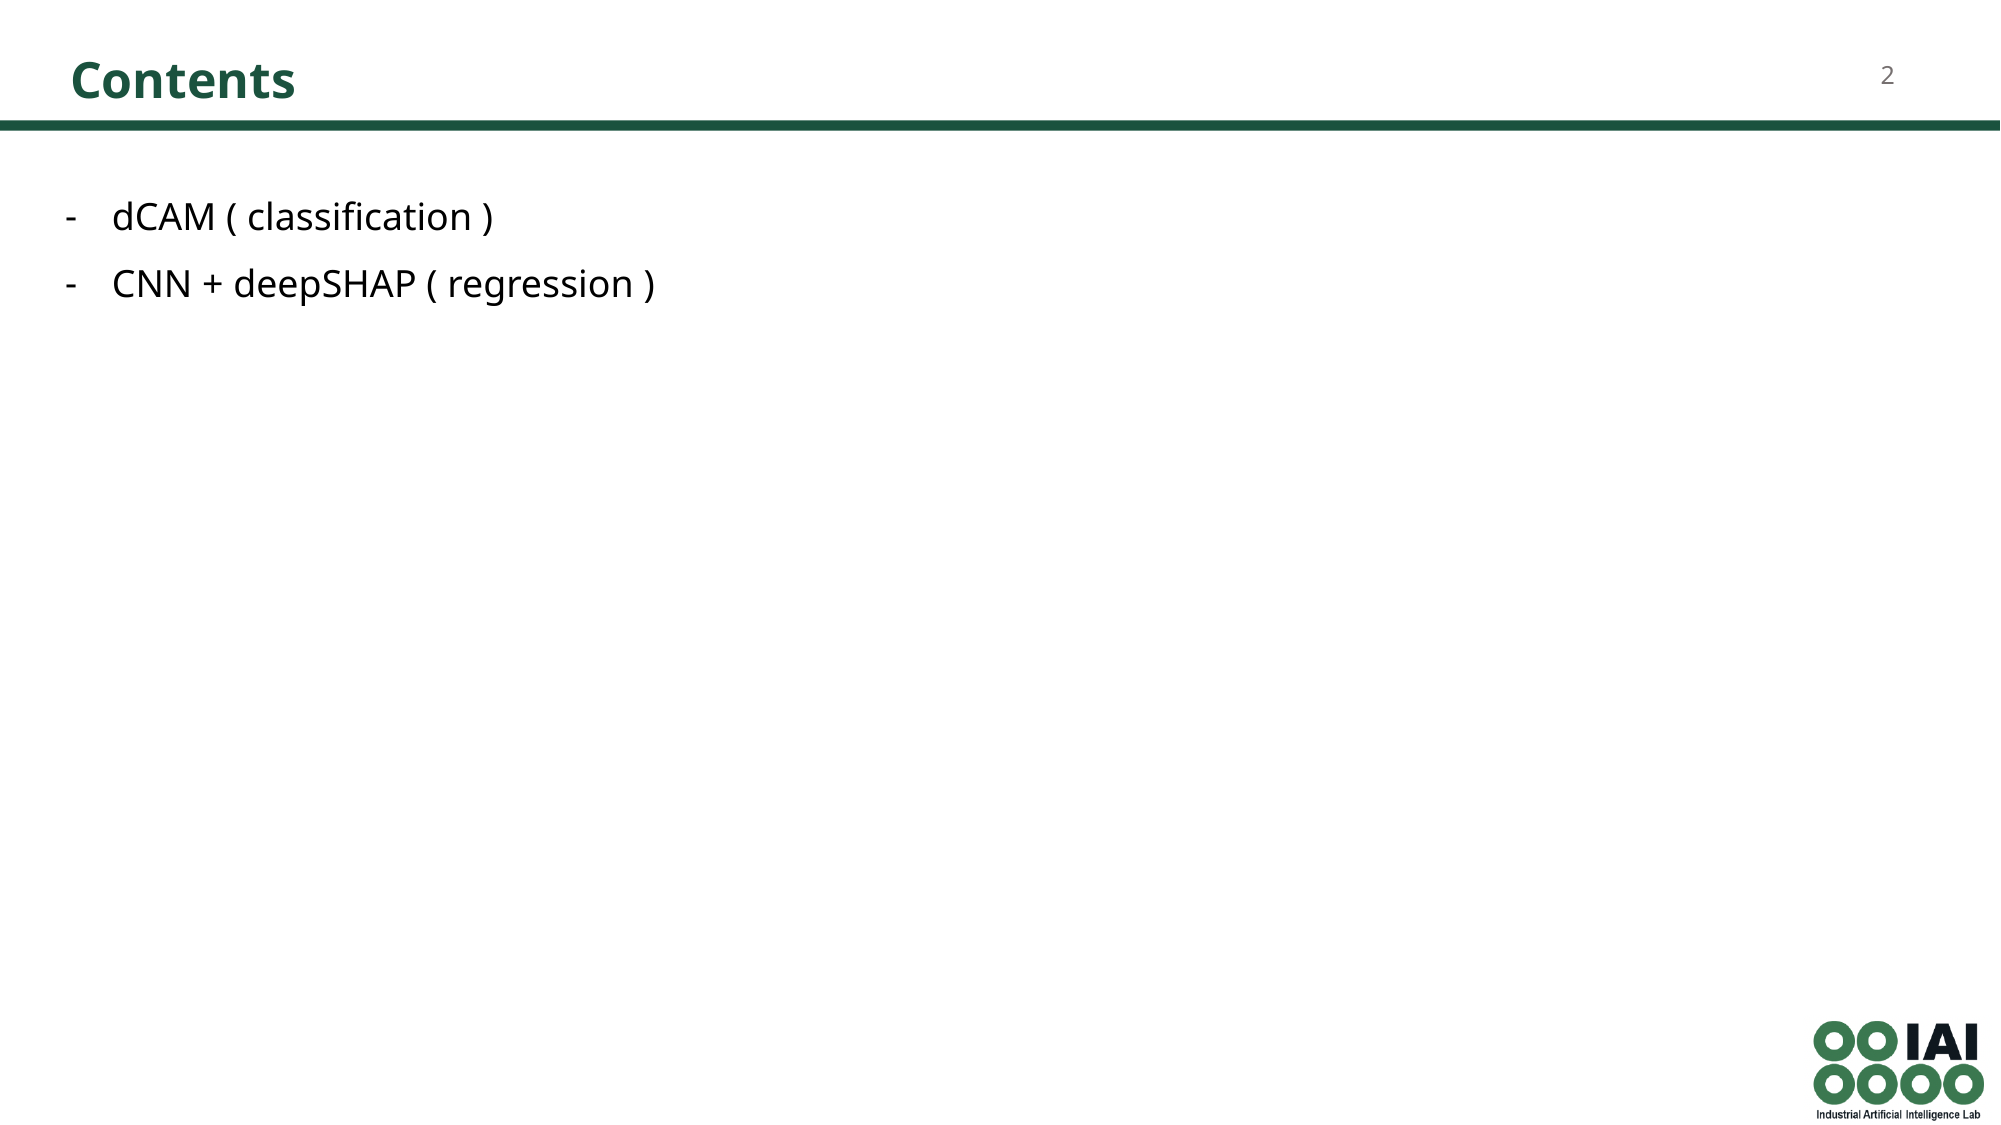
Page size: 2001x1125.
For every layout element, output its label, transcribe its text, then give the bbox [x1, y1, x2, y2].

title Contents [68, 46, 538, 162]
picture [1803, 1015, 1992, 1125]
text_box dCAM ( classification ) CNN + deepSHAP ( regression ) [49, 162, 1962, 313]
